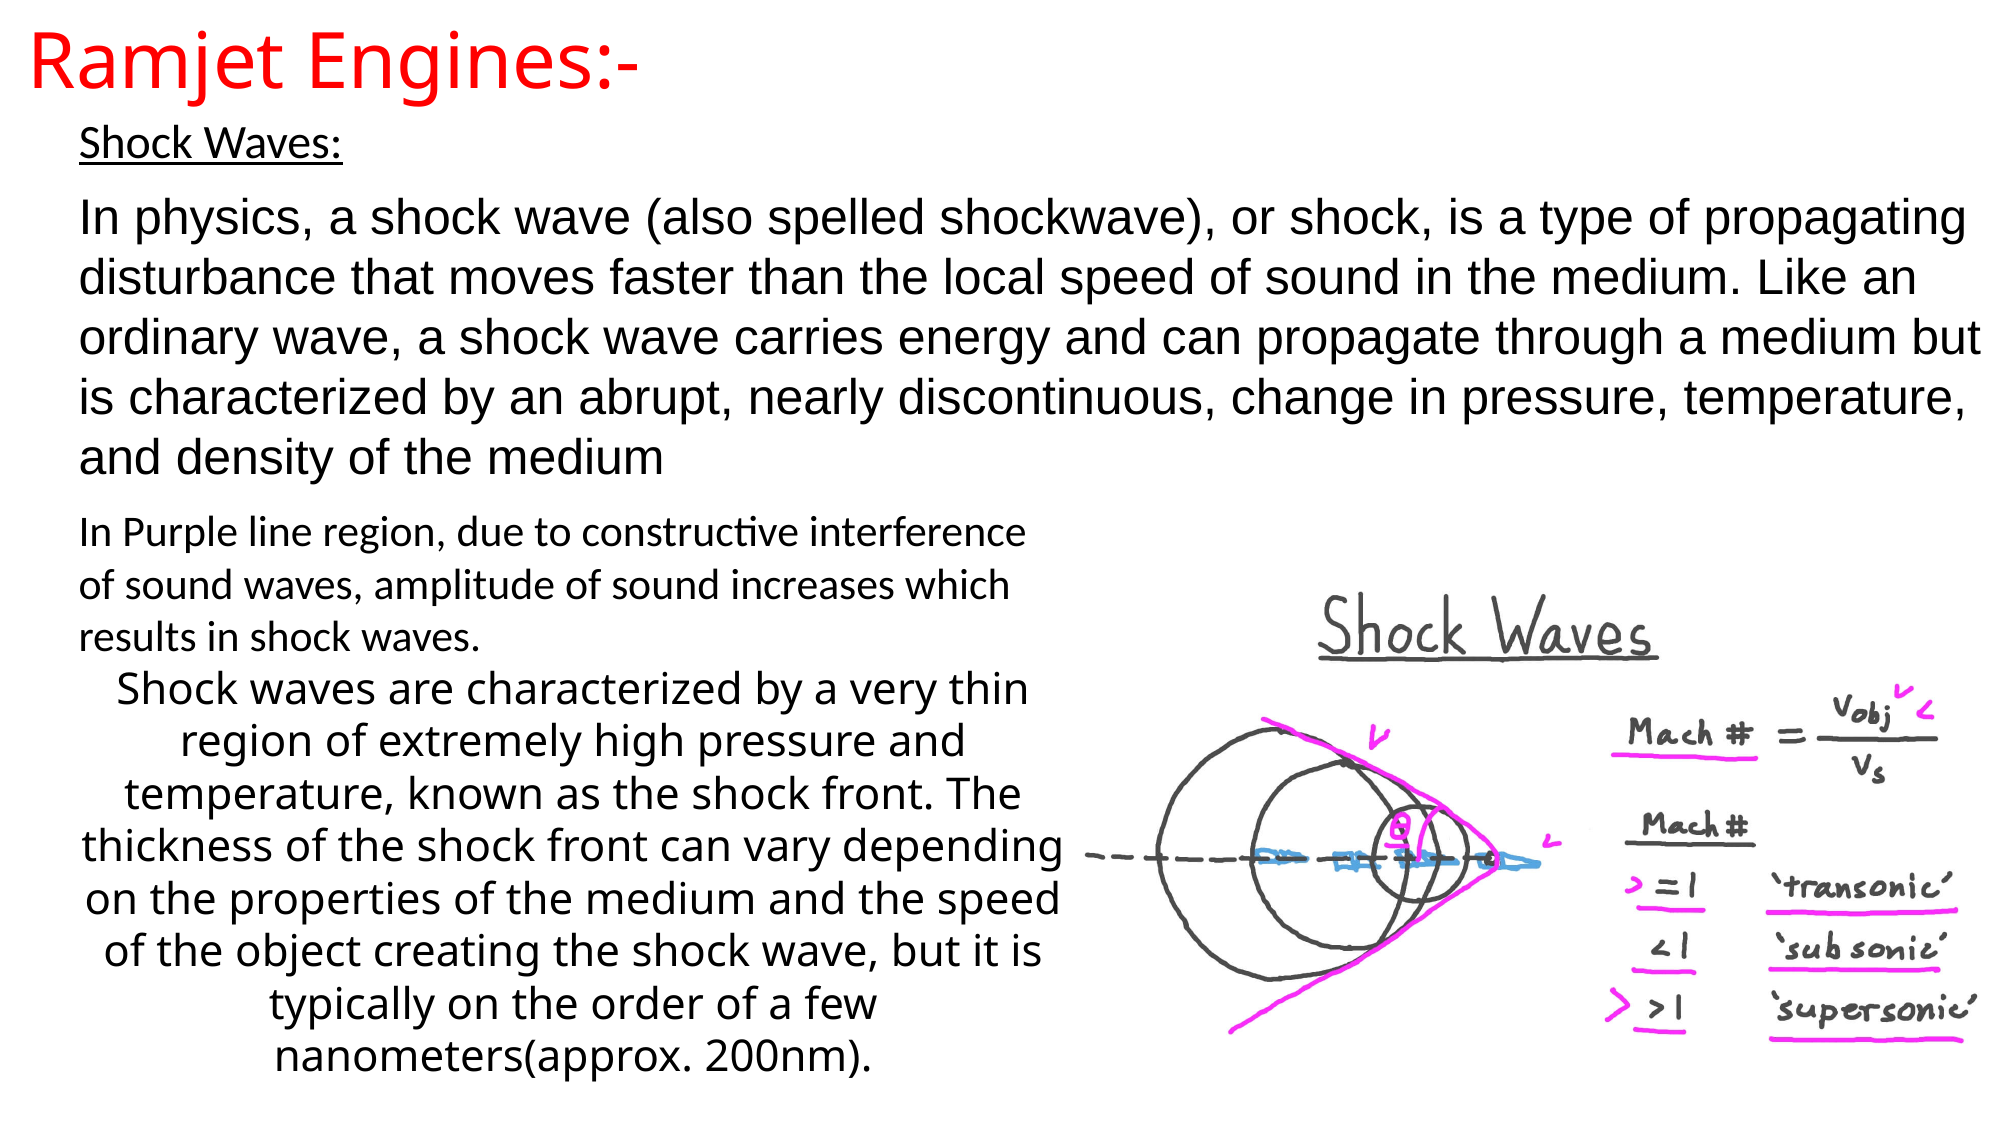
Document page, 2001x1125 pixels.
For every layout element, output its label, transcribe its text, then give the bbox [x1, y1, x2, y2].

picture [1022, 562, 2000, 1113]
title Ramjet Engines:- [12, 14, 1738, 114]
list Shock Waves: [63, 110, 416, 177]
text_box In Purple line region, due to constructive interference of sound waves, amplitude of sound increases which results in shock waves. Shock waves are characterized by a very thin region of extremely high pressure and temperature, known as the shock front. The thickness of the shock front can vary depending on the properties of the medium and the speed of the object creating the shock wave, but it is typically on the order of a few nanometers(approx. 200nm). [63, 495, 1084, 1088]
text_box In physics, a shock wave (also spelled shockwave), or shock, is a type of propagating disturbance that moves faster than the local speed of sound in the medium. Like an ordinary wave, a shock wave carries energy and can propagate through a medium but is characterized by an abrupt, nearly discontinuous, change in pressure, temperature, and density of the medium [63, 177, 2000, 493]
